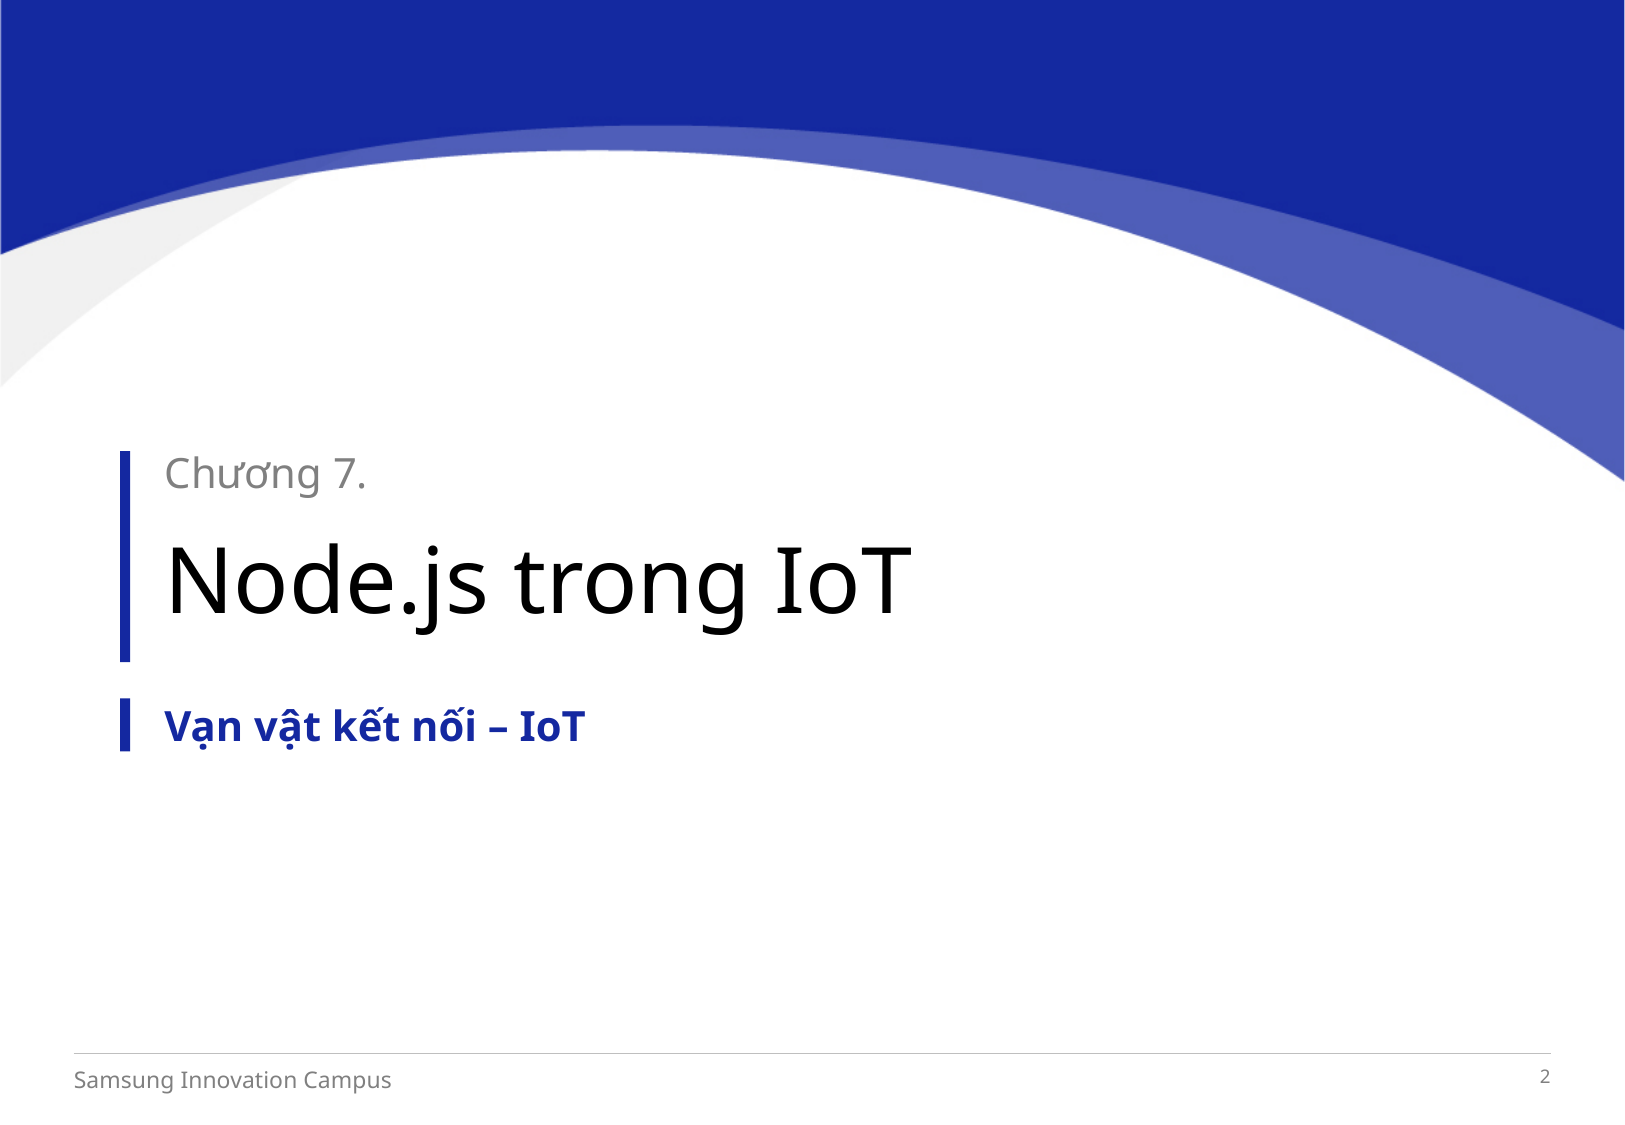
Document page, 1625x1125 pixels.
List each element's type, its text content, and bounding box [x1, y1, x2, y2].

picture [0, 0, 1625, 1125]
text_box Node.js trong IoT [163, 521, 1510, 633]
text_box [120, 698, 774, 752]
text_box Chương 7. [163, 446, 1064, 498]
text_box [119, 450, 131, 663]
